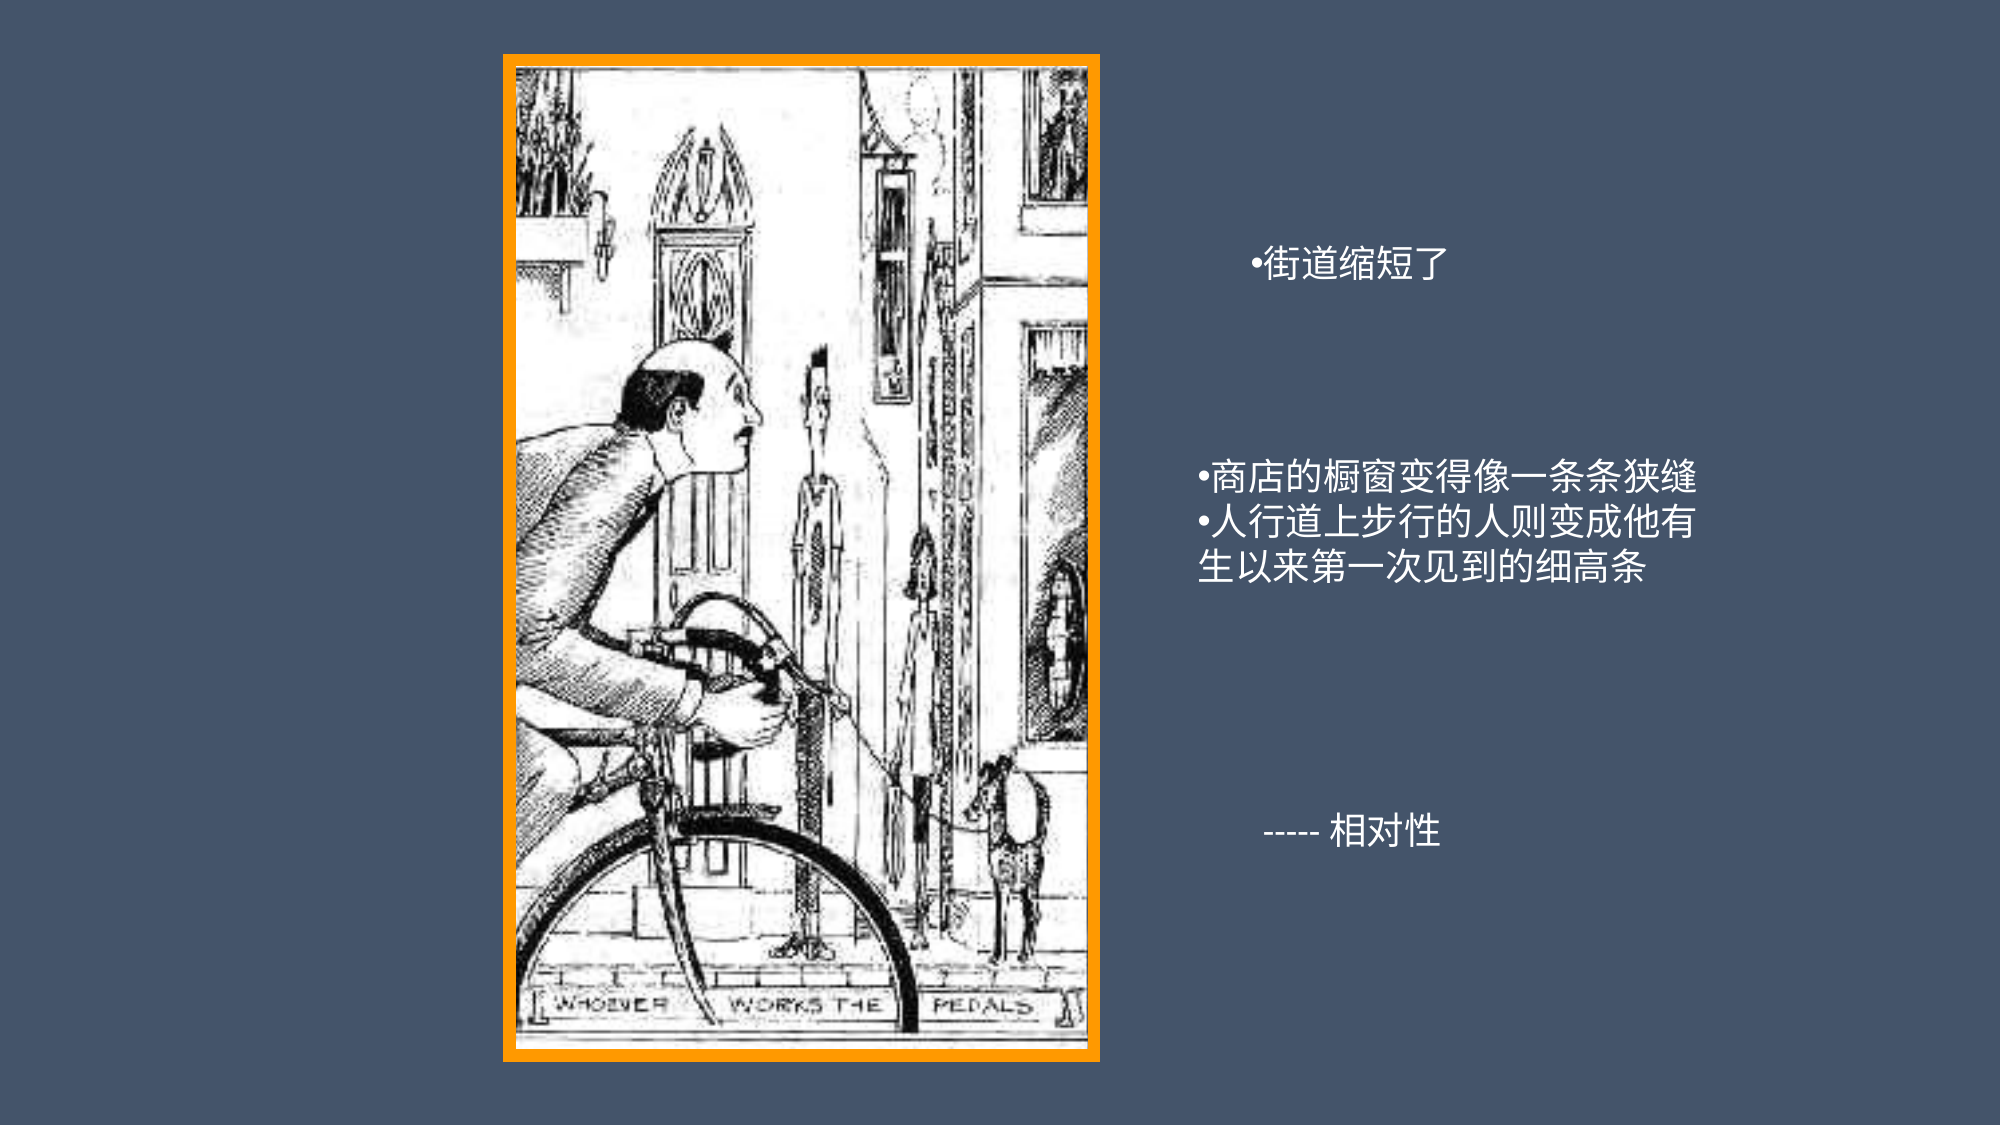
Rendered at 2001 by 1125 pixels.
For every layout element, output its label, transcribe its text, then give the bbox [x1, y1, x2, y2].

text_box 商店的橱窗变得像一条条狭缝 人行道上步行的人则变成他有生以来第一次见到的细高条 [1182, 445, 1715, 596]
picture [515, 66, 1088, 1050]
text_box -----相对性 [1248, 799, 1644, 860]
text_box 街道缩短了 [1235, 232, 1475, 293]
